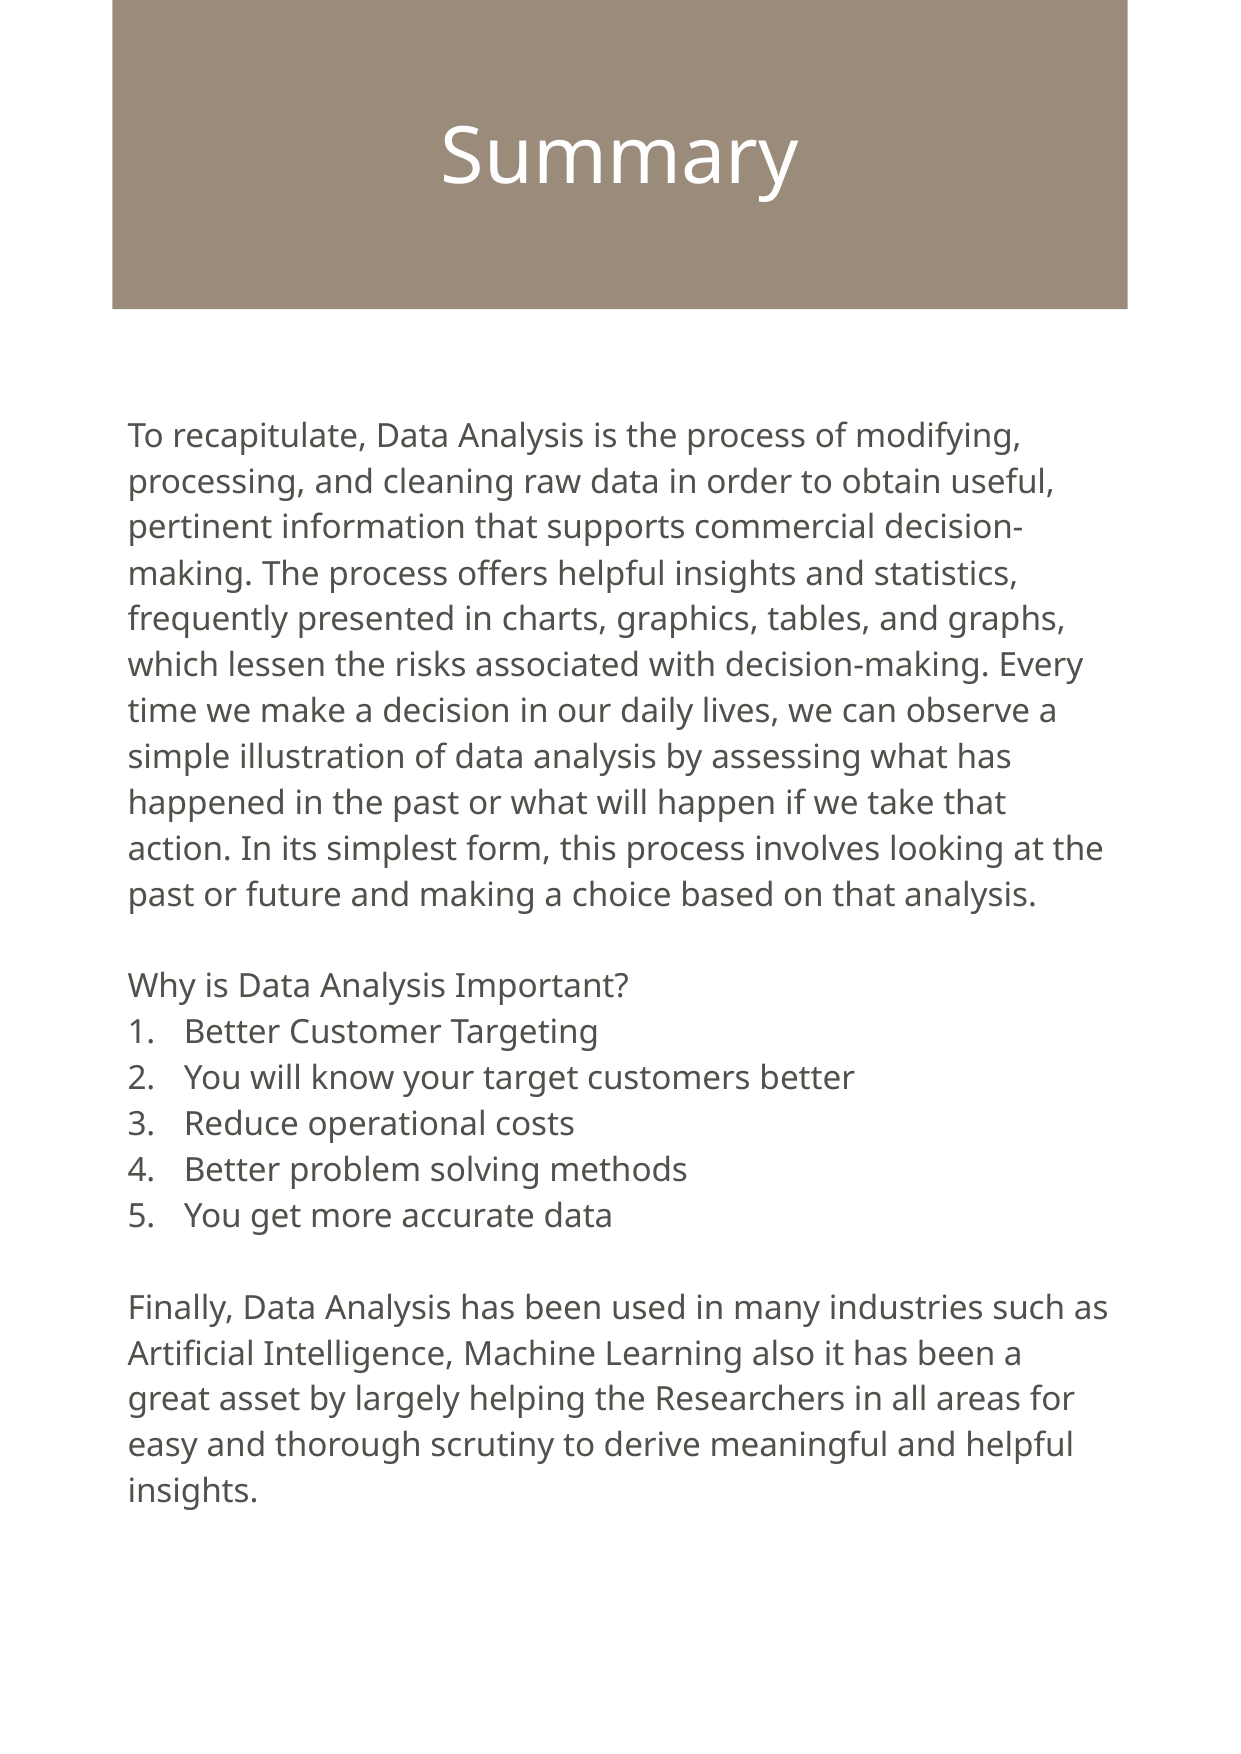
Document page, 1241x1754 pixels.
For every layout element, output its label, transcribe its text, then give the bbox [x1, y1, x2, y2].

list To recapitulate, Data Analysis is the process of modifying, processing, and cleaning raw data in order to obtain useful, pertinent information that supports commercial decision-making. The process offers helpful insights and statistics, frequently presented in charts, graphics, tables, and graphs, which lessen the risks associated with decision-making. Every time we make a decision in our daily lives, we can observe a simple illustration of data analysis by assessing what has happened in the past or what will happen if we take that action. In its simplest form, this process involves looking at the past or future and making a choice based on that analysis. Why is Data Analysis Important? Better Customer Targeting You will know your target customers better Reduce operational costs Better problem solving methods You get more accurate data Finally, Data Analysis has been used in many industries such as Artificial Intelligence, Machine Learning also it has been a great asset by largely helping the Researchers in all areas for easy and thorough scrutiny to derive meaningful and helpful insights. [112, 393, 1128, 1629]
title Summary [75, 89, 1165, 222]
